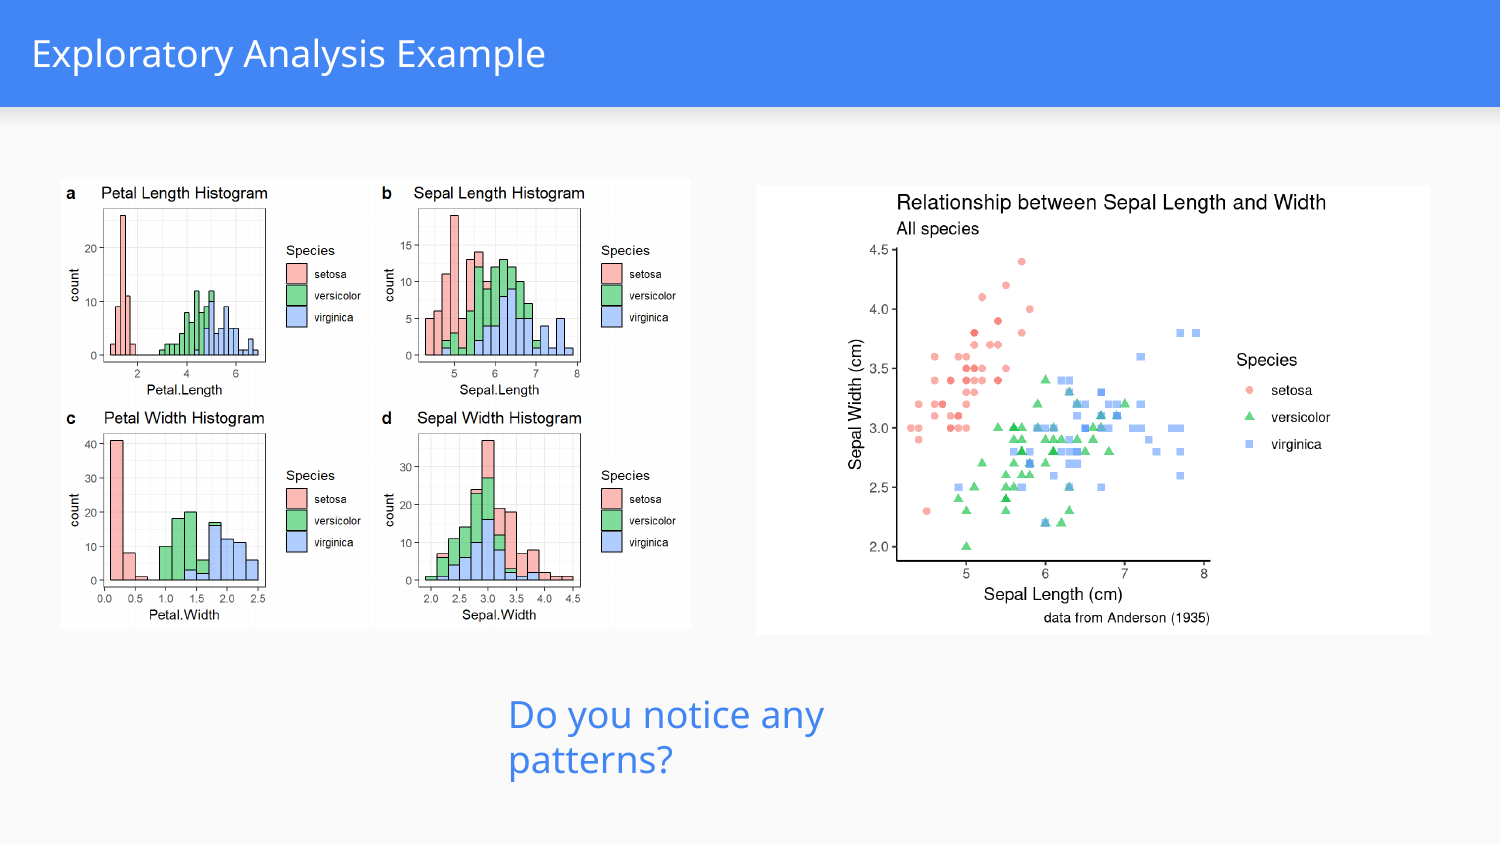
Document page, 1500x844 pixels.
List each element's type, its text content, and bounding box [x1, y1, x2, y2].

picture [756, 185, 1431, 636]
title Exploratory Analysis Example [16, 2, 1464, 102]
picture [61, 179, 691, 630]
text_box Do you notice any patterns? [492, 675, 988, 761]
